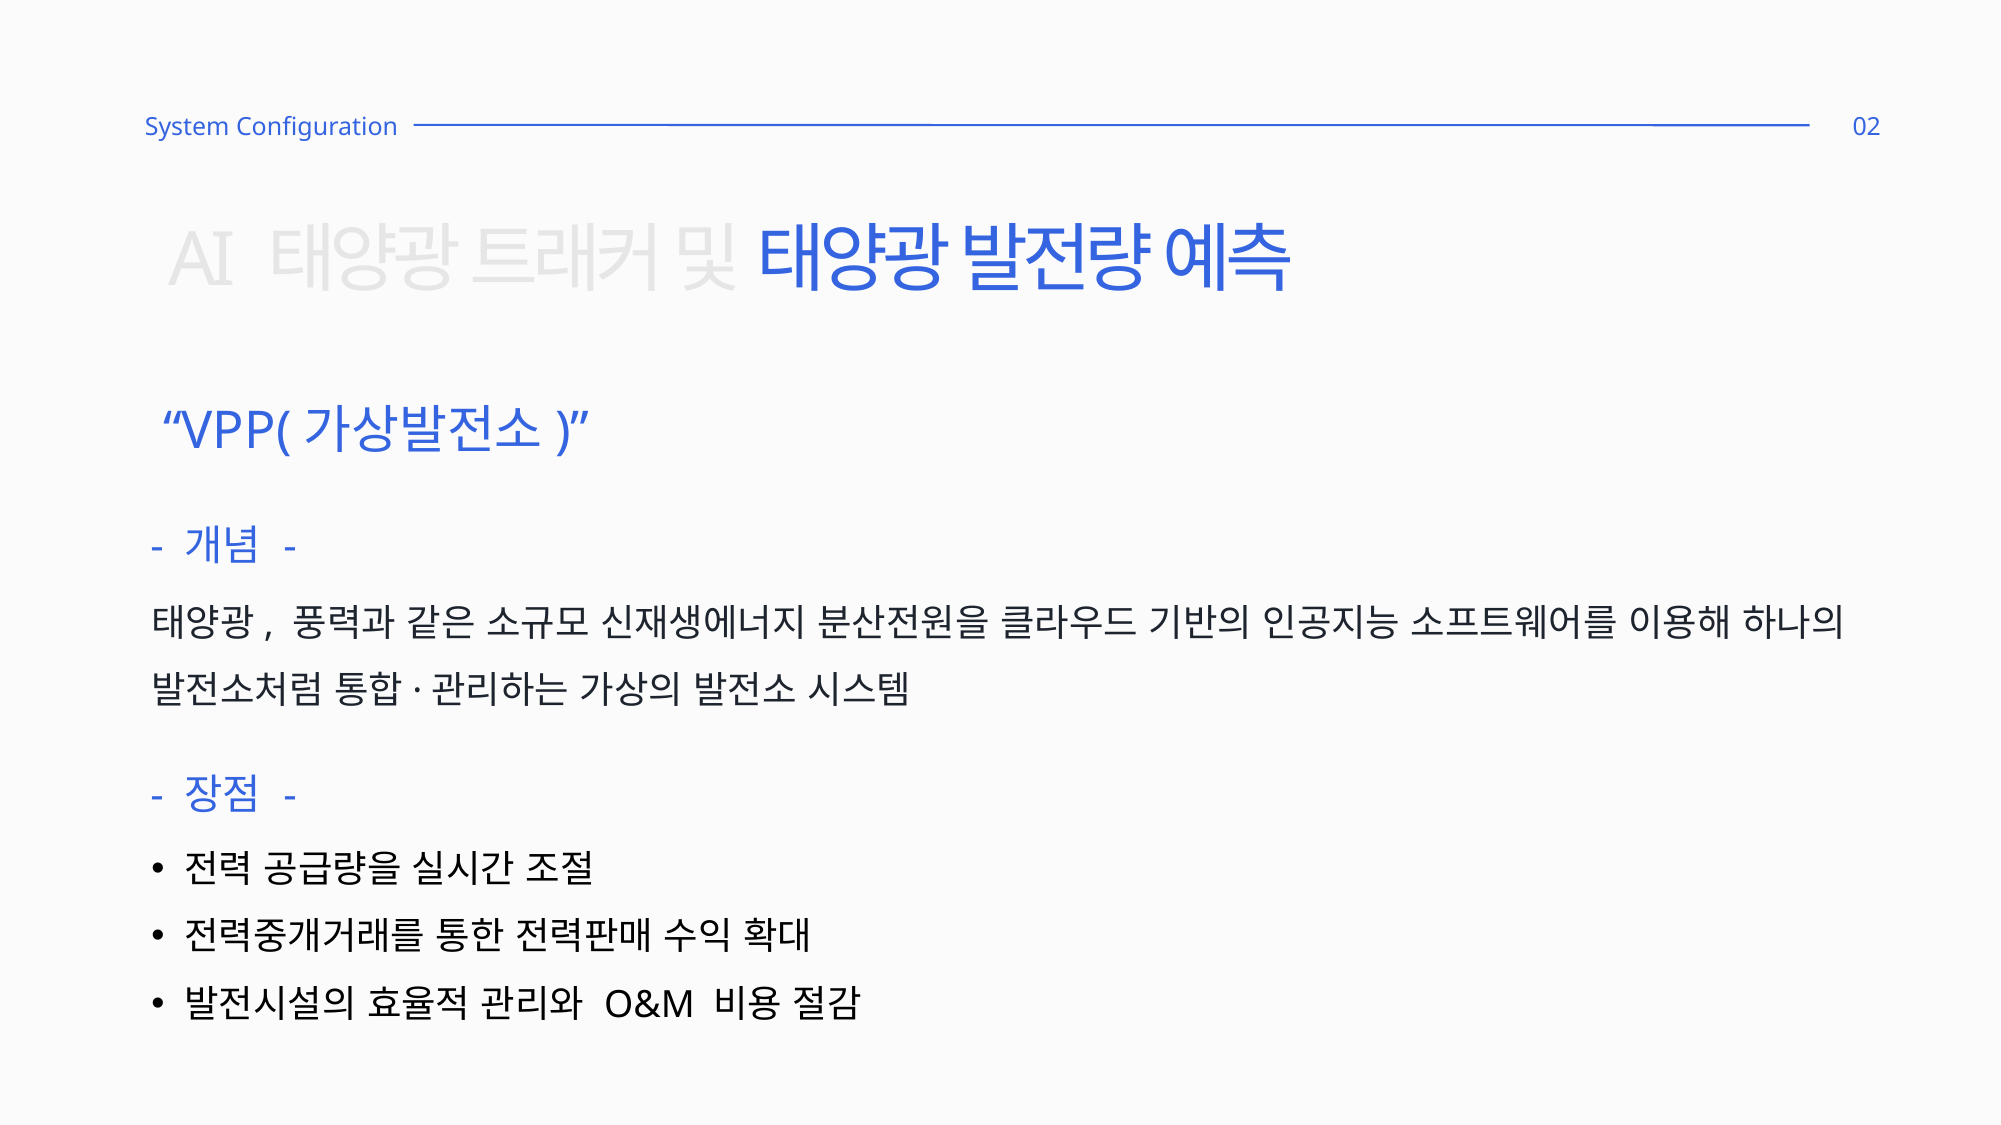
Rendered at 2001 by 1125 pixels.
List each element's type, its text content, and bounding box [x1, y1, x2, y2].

text_box 02 [1837, 102, 1896, 148]
text_box - 개념 - [135, 511, 312, 576]
text_box System Configuration [129, 102, 414, 148]
text_box AI 태양광 트래커 및 태양광 발전량 예측 [156, 202, 1307, 308]
text_box 전력 공급량을 실시간 조절 전력중개거래를 통한 전력판매 수익 확대 ​ 발전시설의 효율적 관리와 O&M 비용 절감 [136, 814, 1137, 1032]
text_box “VPP(가상발전소)” [148, 389, 605, 467]
text_box 태양광, 풍력과 같은 소규모 신재생에너지 분산전원을 클라우드 기반의 인공지능 소프트웨어를 이용해 하나의 발전소처럼 통합·관리하는 가상의 발전소 시스템 [136, 569, 1864, 719]
text_box - 장점 - [135, 760, 312, 826]
